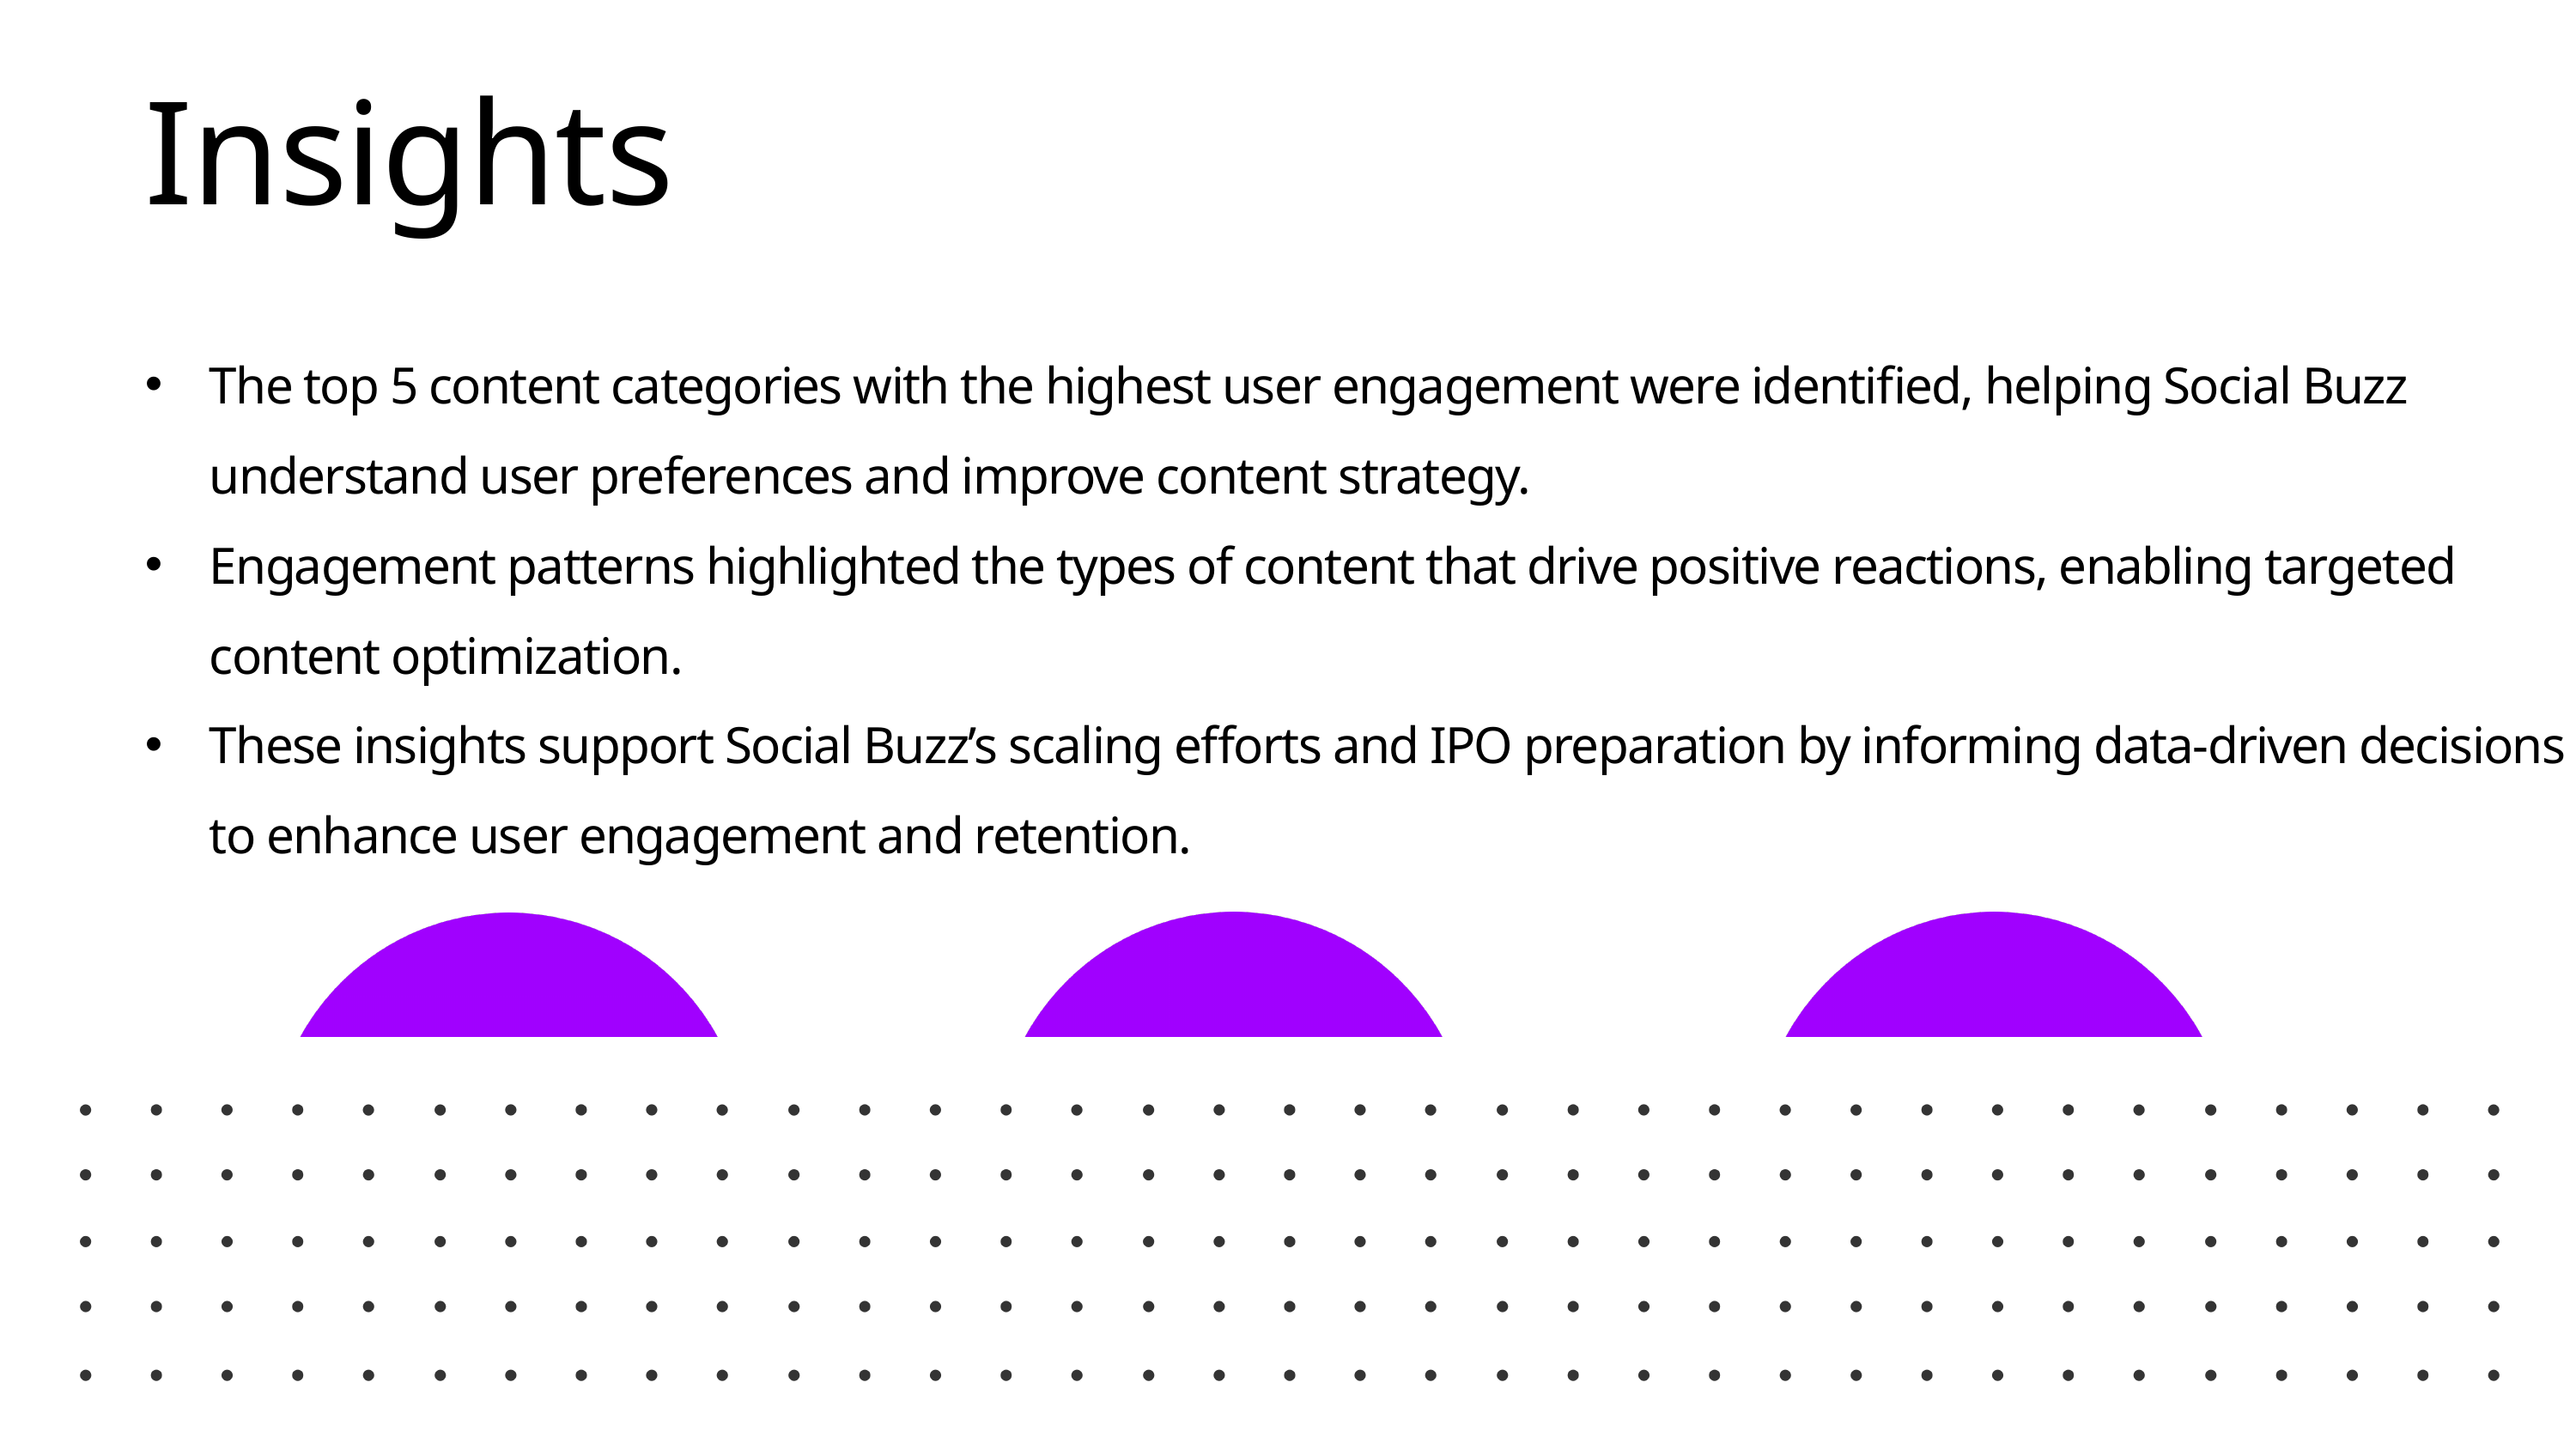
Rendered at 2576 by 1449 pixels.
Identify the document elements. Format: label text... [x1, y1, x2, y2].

picture [299, 912, 719, 1037]
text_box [72, 1099, 2504, 1385]
picture [1024, 912, 1443, 1037]
text_box Insights The top 5 content categories with the highest user engagement were identified, helping Social Buzz understand user preferences and improve content strategy. Engagement patterns highlighted the types of content that drive positive reactions, enabling targeted content optimization. These insights support Social Buzz’s scaling efforts and IPO preparation by informing data-driven decisions to enhance user engagement and retention. [144, 61, 2576, 967]
picture [1784, 912, 2204, 1037]
